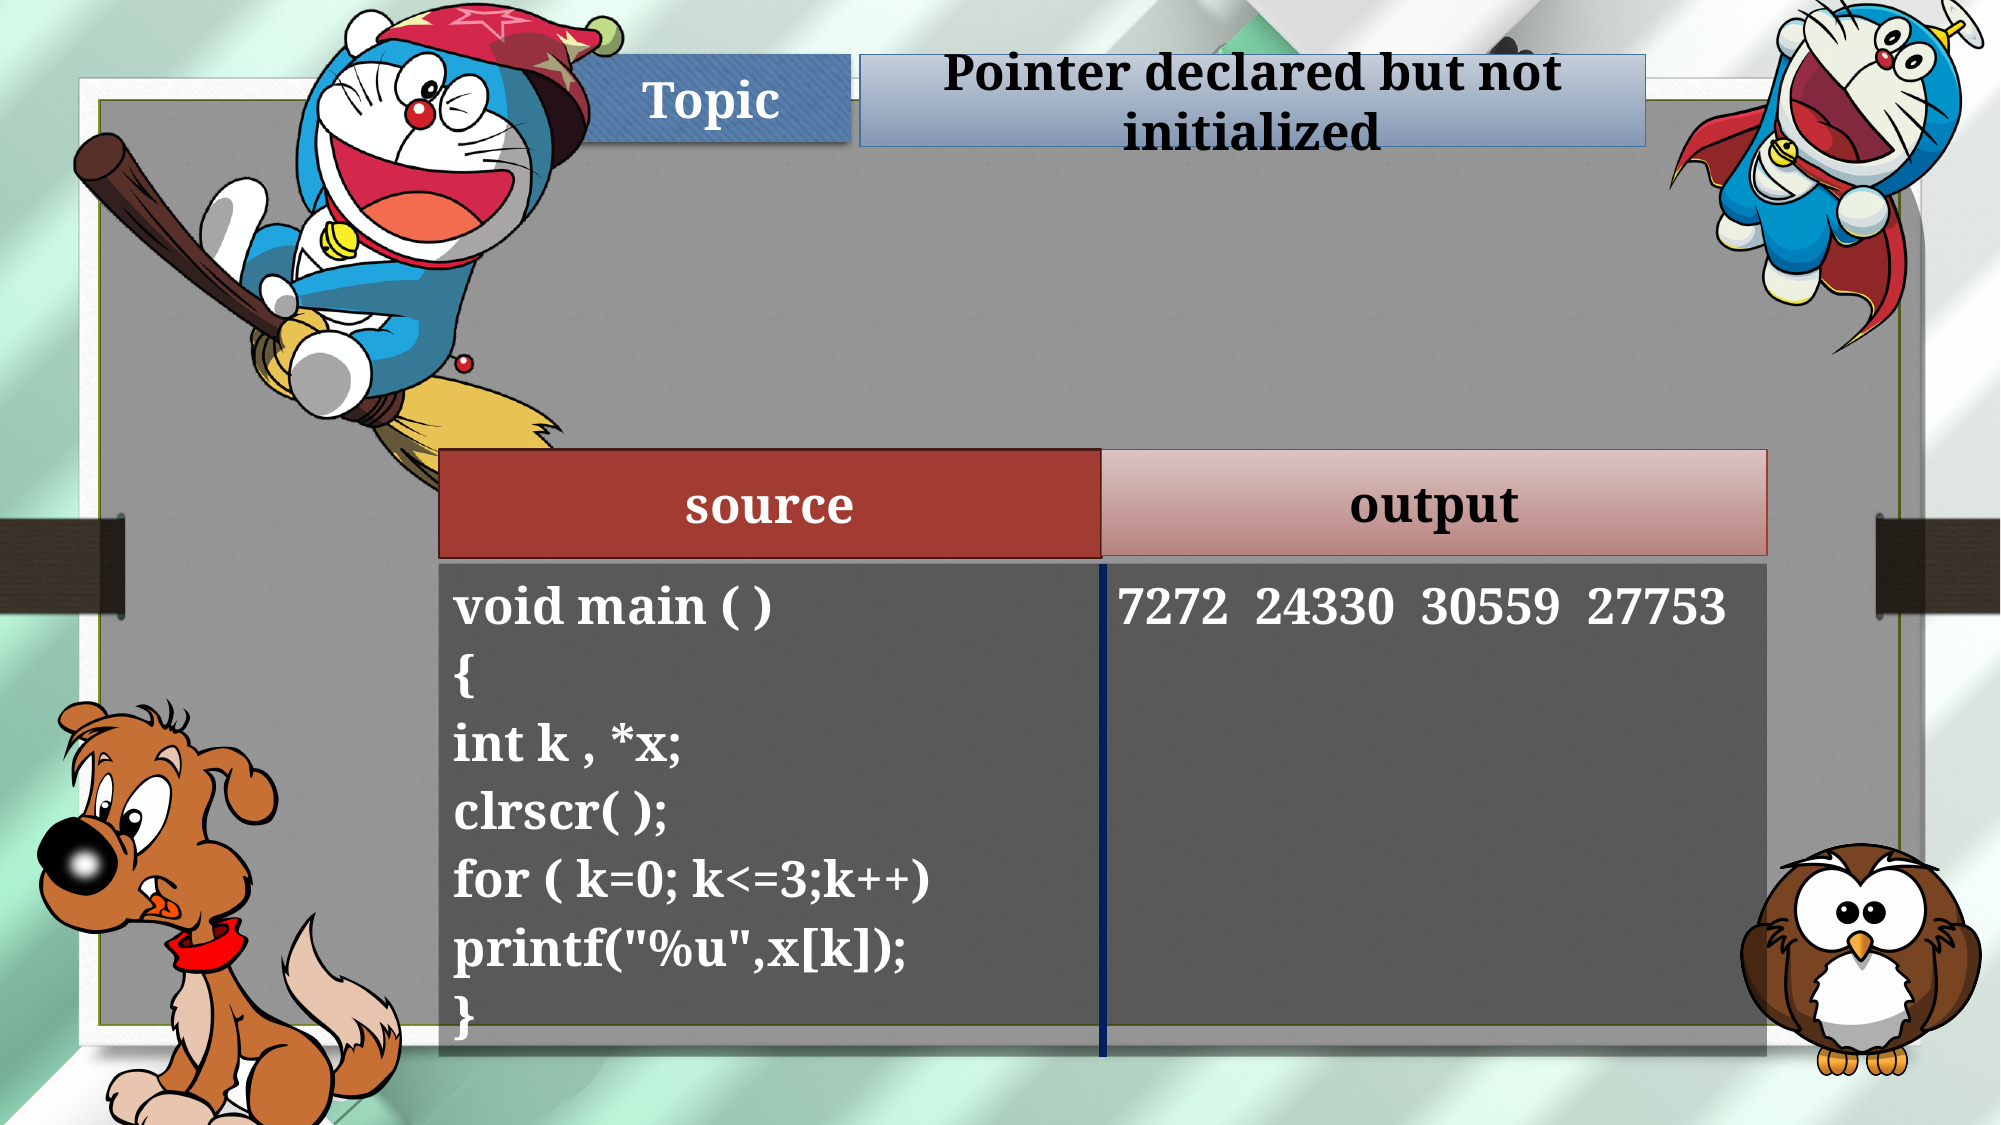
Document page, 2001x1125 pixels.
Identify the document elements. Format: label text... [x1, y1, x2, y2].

picture [0, 0, 2001, 1125]
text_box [699, 54, 1646, 147]
table_header void main ( ) { int k , *x; clrscr( ); for ( k=0; k<=3;k++) printf("%u",x[k]); } [439, 564, 1099, 1057]
text_box [98, 98, 1927, 1026]
text_box source [438, 448, 1103, 559]
text_box output [1101, 449, 1768, 556]
table_header 7272 24330 30559 27753 [1107, 564, 1767, 1057]
